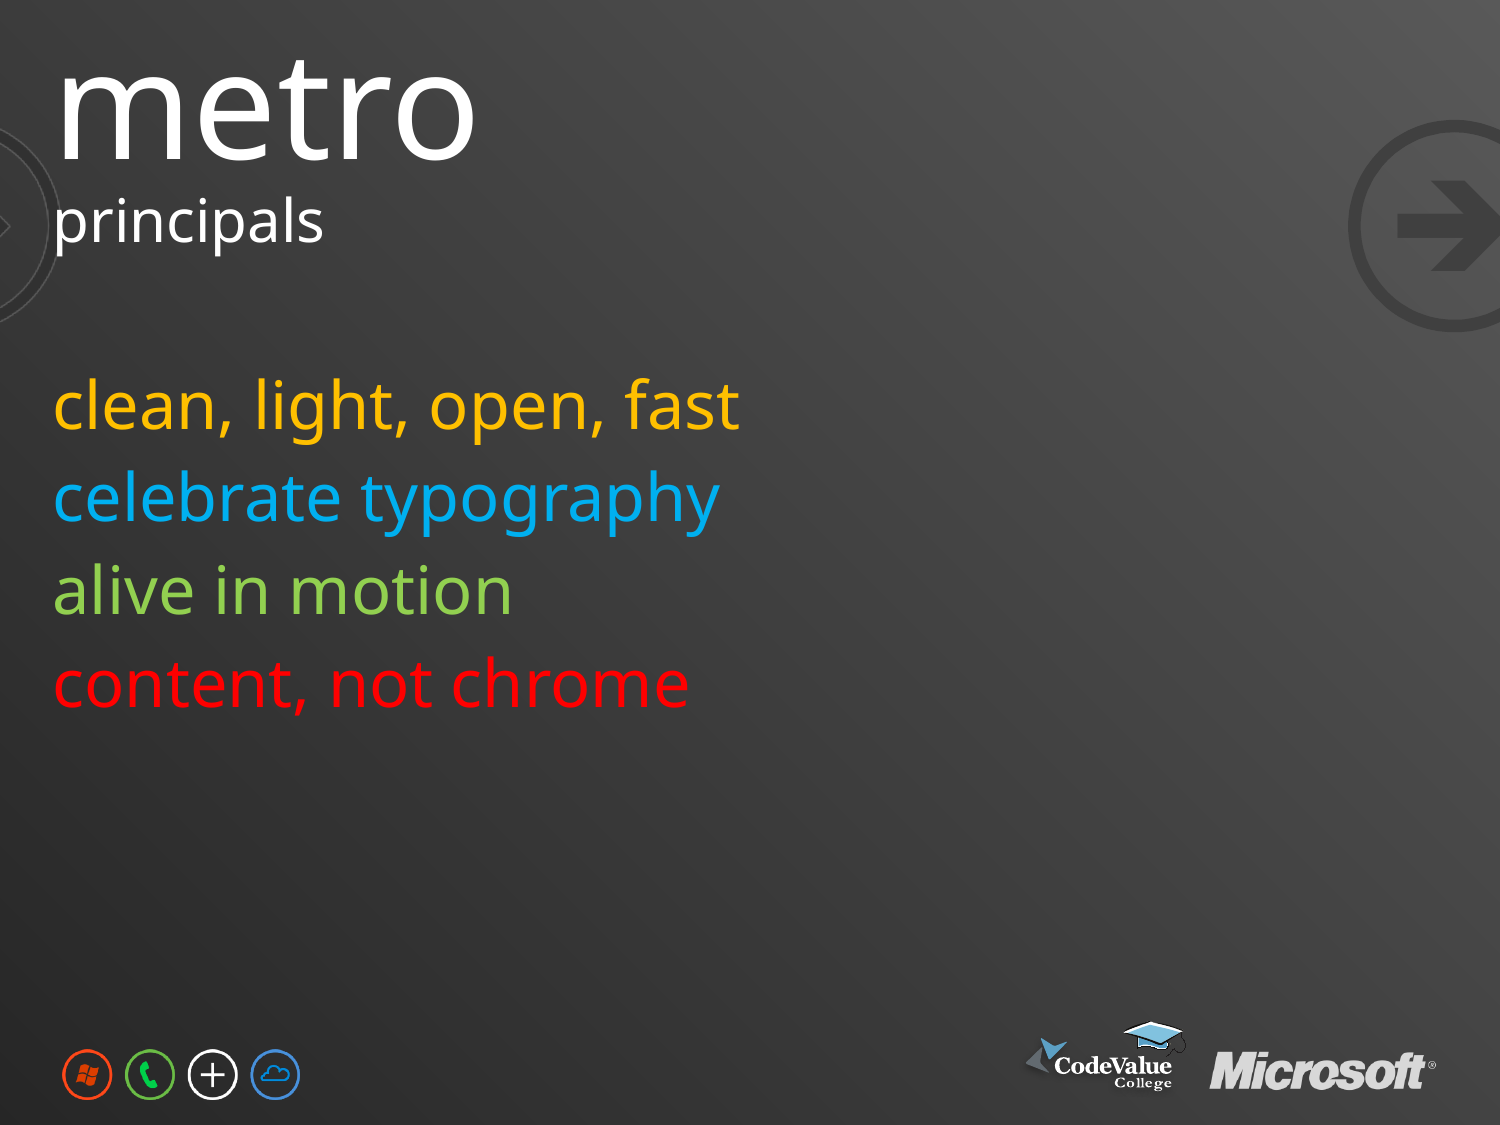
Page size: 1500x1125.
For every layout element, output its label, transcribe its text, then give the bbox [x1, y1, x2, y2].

list clean, light, open, fast celebrate typography alive in motion content, not chrome [37, 263, 1425, 1005]
picture [62, 1049, 300, 1100]
title metro [37, 24, 1425, 174]
list principals [37, 174, 1425, 263]
